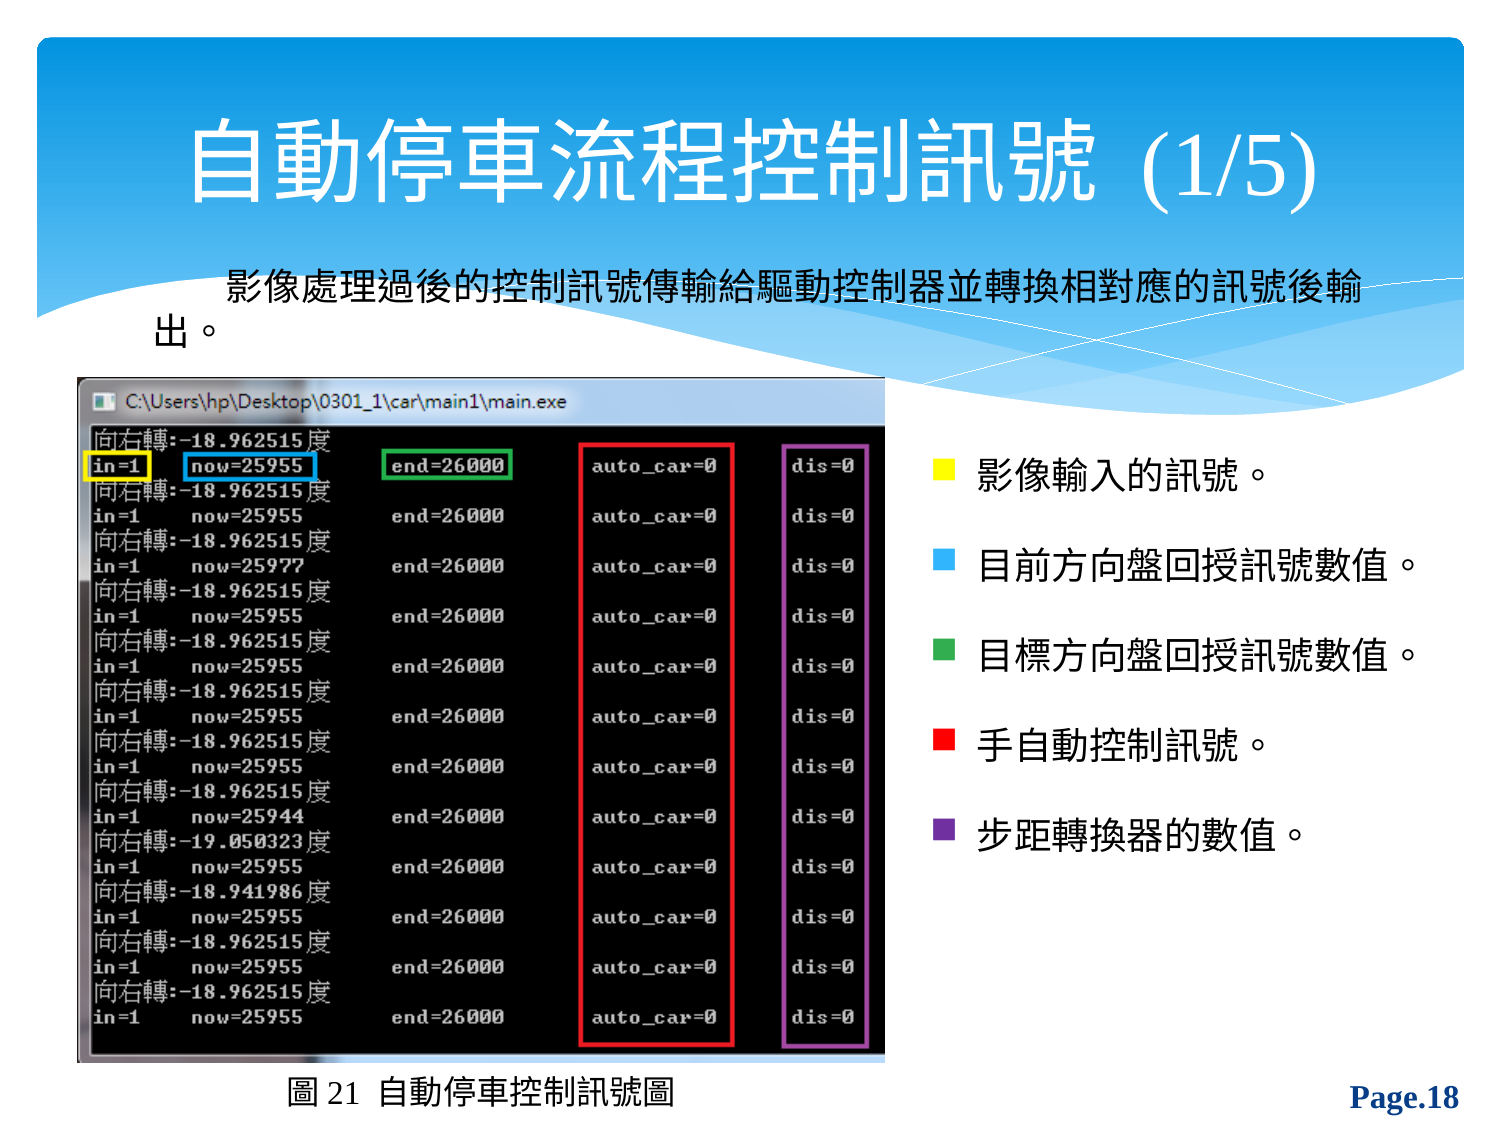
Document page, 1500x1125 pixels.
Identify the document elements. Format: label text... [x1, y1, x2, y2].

title 自動停車流程控制訊號 (1/5) [75, 55, 1425, 261]
text_box 圖21 自動停車控制訊號圖 [77, 1072, 885, 1119]
text_box 影像輸入的訊號。 目前方向盤回授訊號數值。 目標方向盤回授訊號數值。 手自動控制訊號。 步距轉換器的數值。 [915, 444, 1452, 865]
slide_number Page.18 [1309, 1065, 1500, 1125]
picture [76, 377, 886, 1063]
text_box 影像處理過後的控制訊號傳輸給驅動控制器並轉換相對應的訊號後輸出。 [138, 255, 1379, 361]
